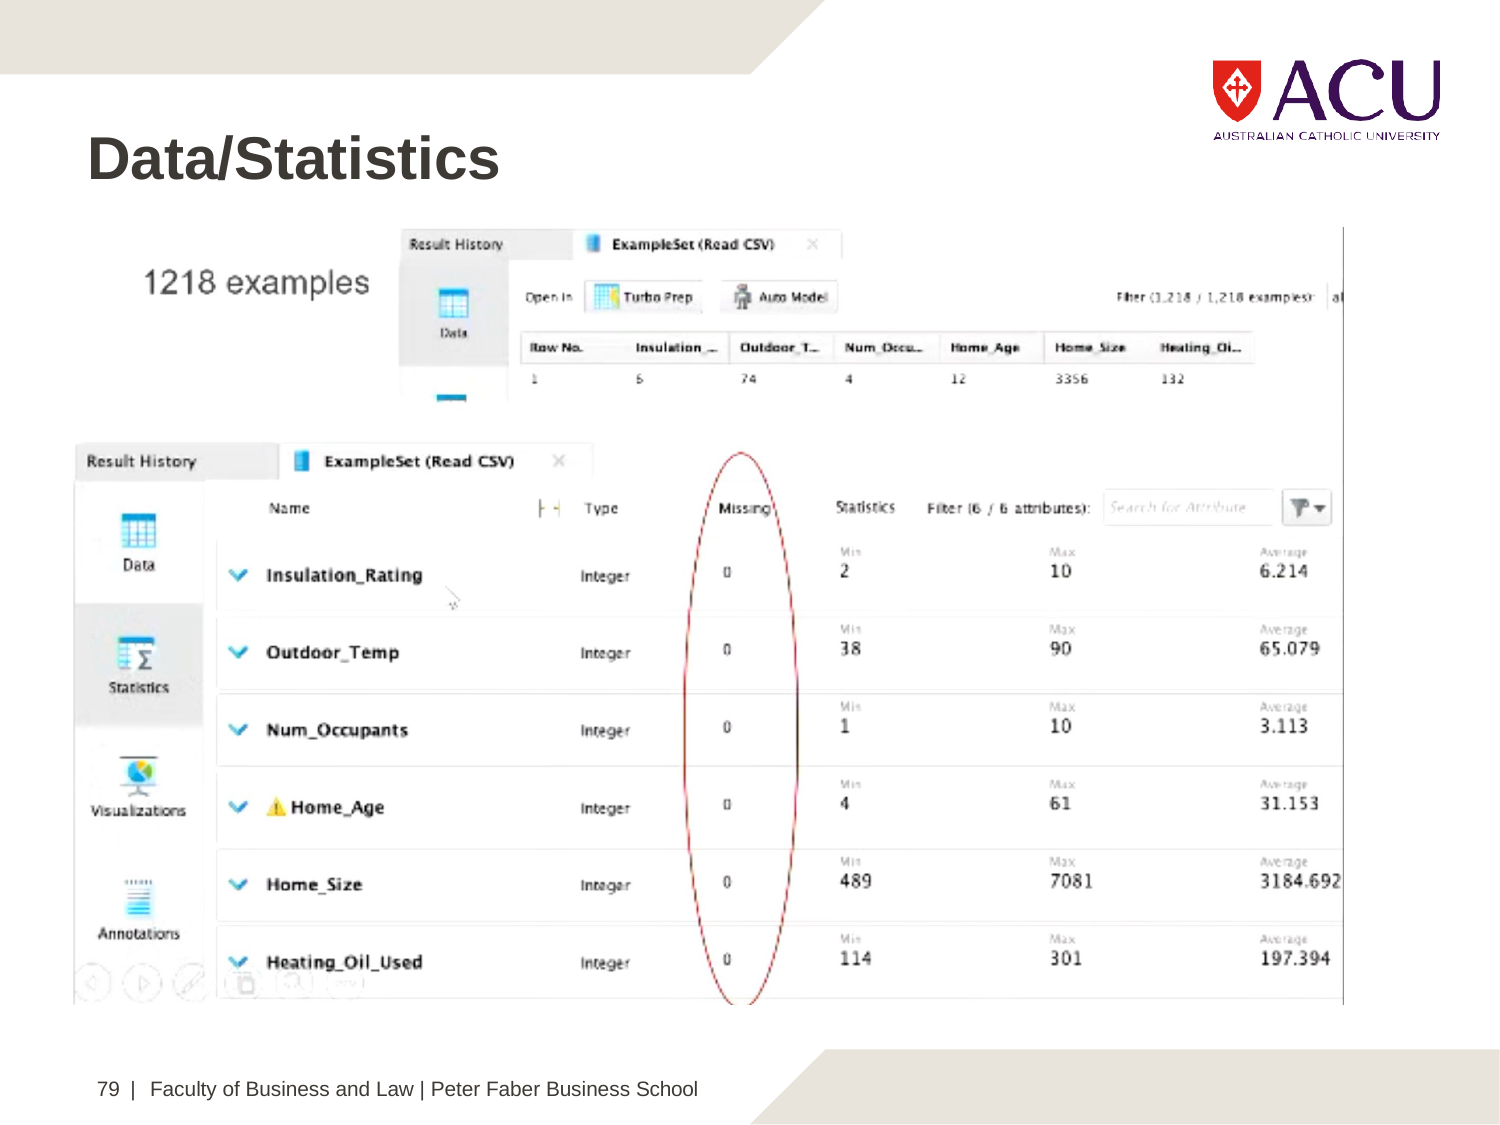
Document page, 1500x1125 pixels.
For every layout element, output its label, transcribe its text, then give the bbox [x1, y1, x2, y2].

picture [71, 227, 1344, 1005]
picture [1213, 59, 1440, 140]
slide_number 79 | Faculty of Business and Law | Peter Faber Business School [90, 1075, 703, 1125]
title Data/Statistics [48, 80, 1413, 307]
